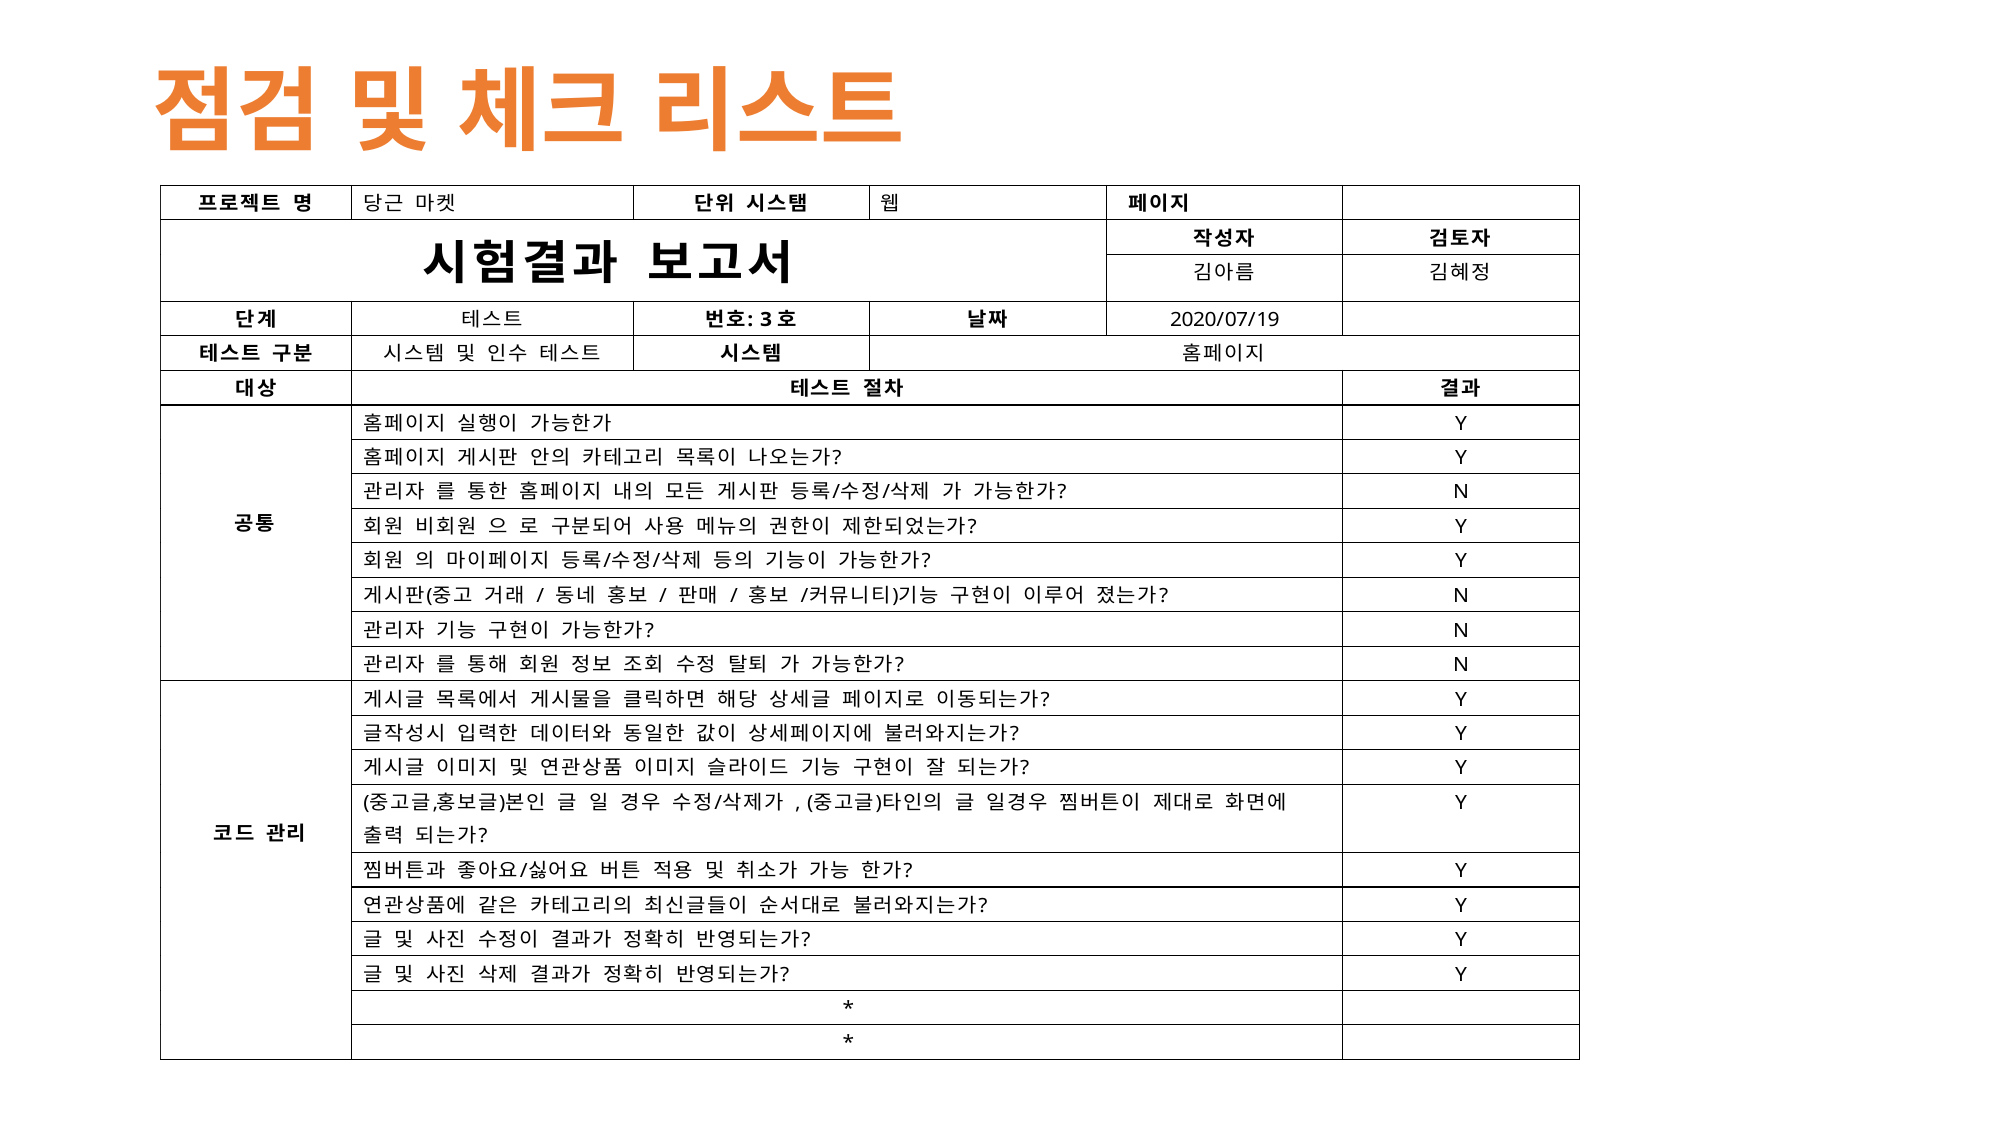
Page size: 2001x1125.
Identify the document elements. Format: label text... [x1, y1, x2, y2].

title 점검 및 체크 리스트 [137, 59, 1863, 278]
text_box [160, 184, 1588, 1060]
